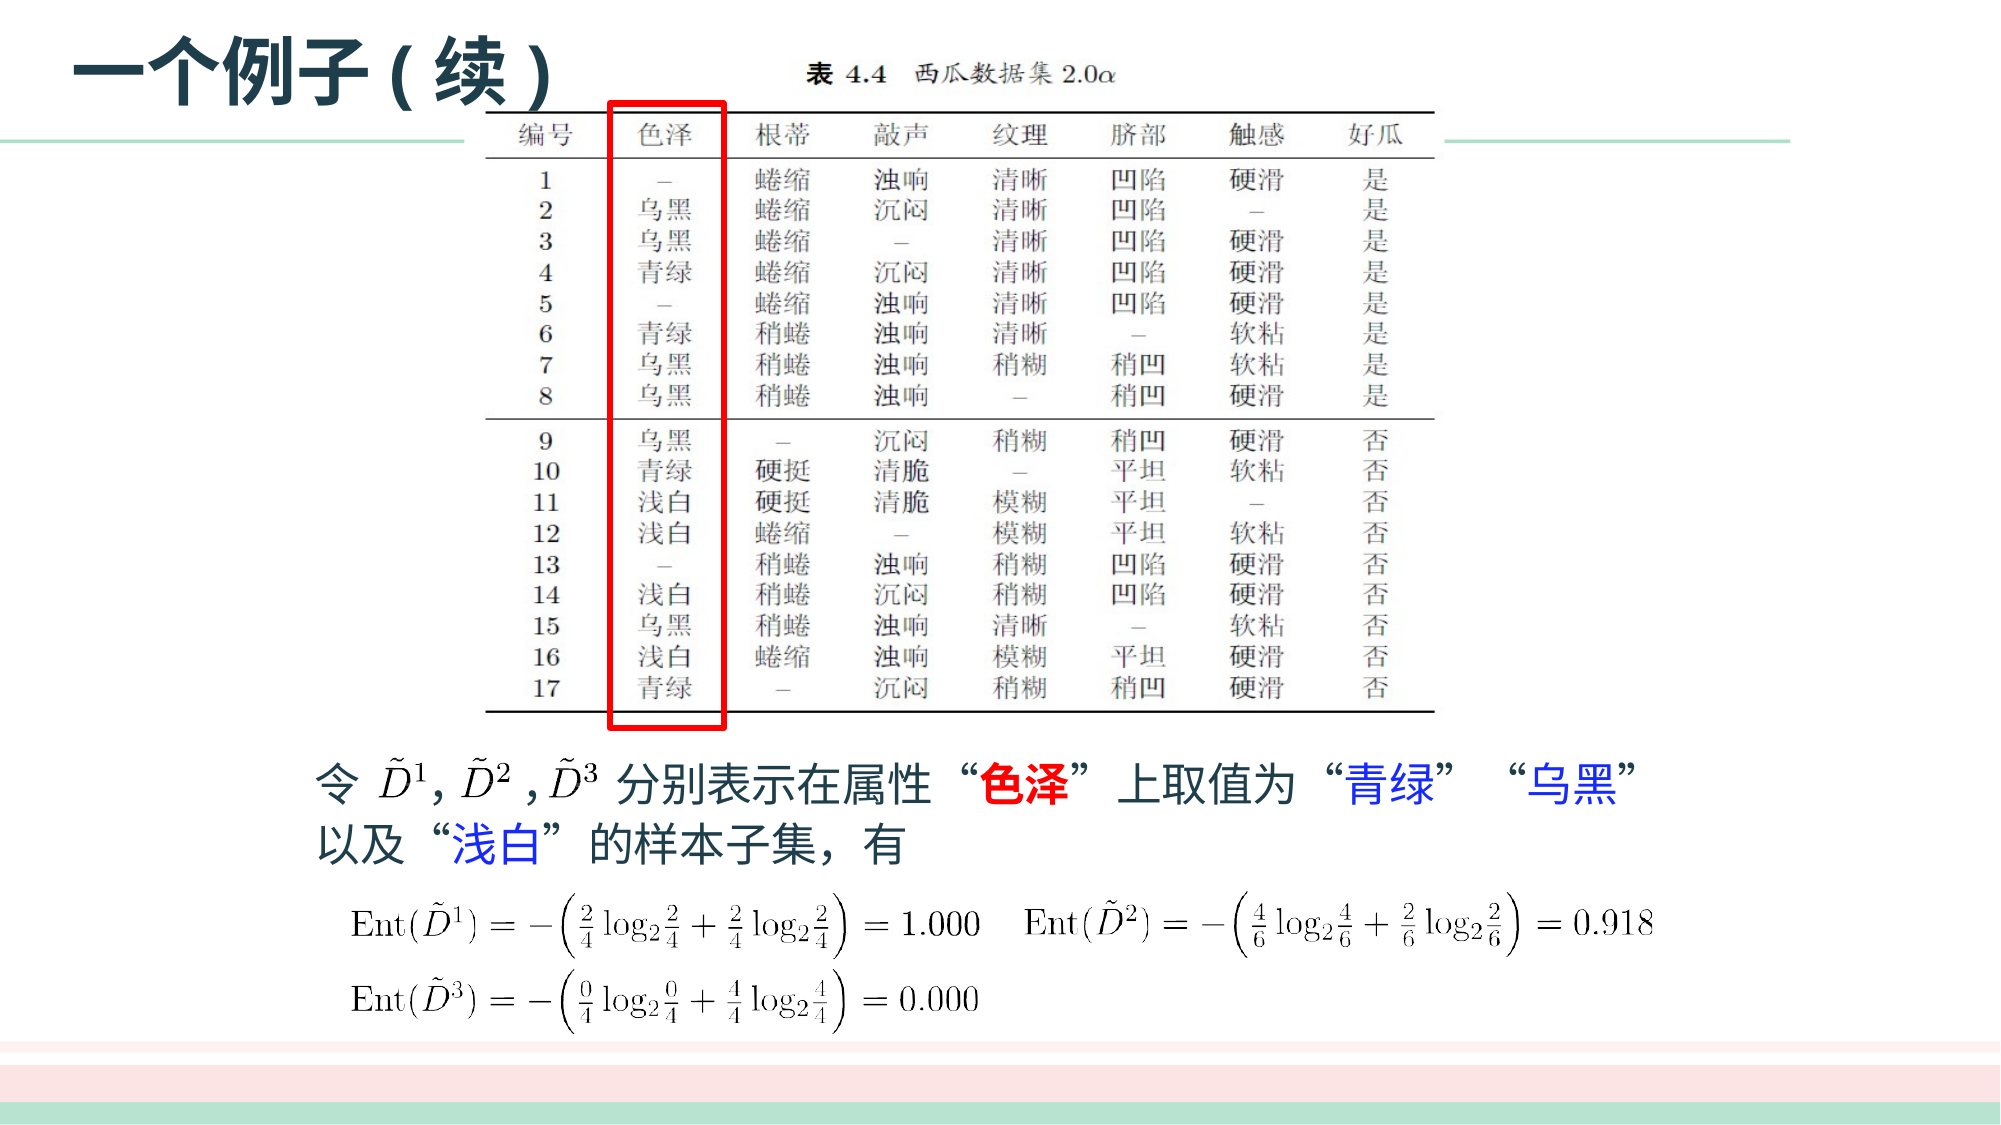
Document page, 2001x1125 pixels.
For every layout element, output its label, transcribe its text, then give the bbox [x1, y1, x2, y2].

text_box [929, 911, 944, 936]
text_box [1201, 891, 1352, 958]
text_box [351, 902, 476, 944]
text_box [464, 41, 1445, 728]
text_box [900, 986, 978, 1011]
text_box [1401, 892, 1519, 957]
text_box [691, 914, 716, 938]
text_box [964, 911, 980, 936]
text_box [389, 757, 404, 762]
text_box [378, 767, 411, 798]
text_box [690, 989, 715, 1013]
text_box [415, 762, 426, 782]
text_box [548, 768, 581, 798]
text_box [472, 757, 487, 762]
text_box [559, 758, 575, 762]
title 一个例子(续) [56, 11, 1782, 140]
text_box [1574, 909, 1653, 935]
text_box [728, 893, 846, 959]
text_box [1364, 912, 1389, 937]
text_box 令 ， ， 分别表示在属性“色泽”上取值为“青绿”“乌黑” 以及“浅白”的样本子集，有 [312, 749, 1670, 871]
text_box [584, 763, 598, 783]
text_box [947, 911, 962, 936]
text_box [528, 893, 679, 1034]
text_box [1024, 900, 1149, 943]
text_box [497, 762, 510, 782]
text_box [460, 767, 494, 798]
picture [0, 0, 2001, 1125]
text_box [903, 911, 915, 936]
text_box [727, 969, 845, 1034]
text_box [351, 977, 475, 1020]
